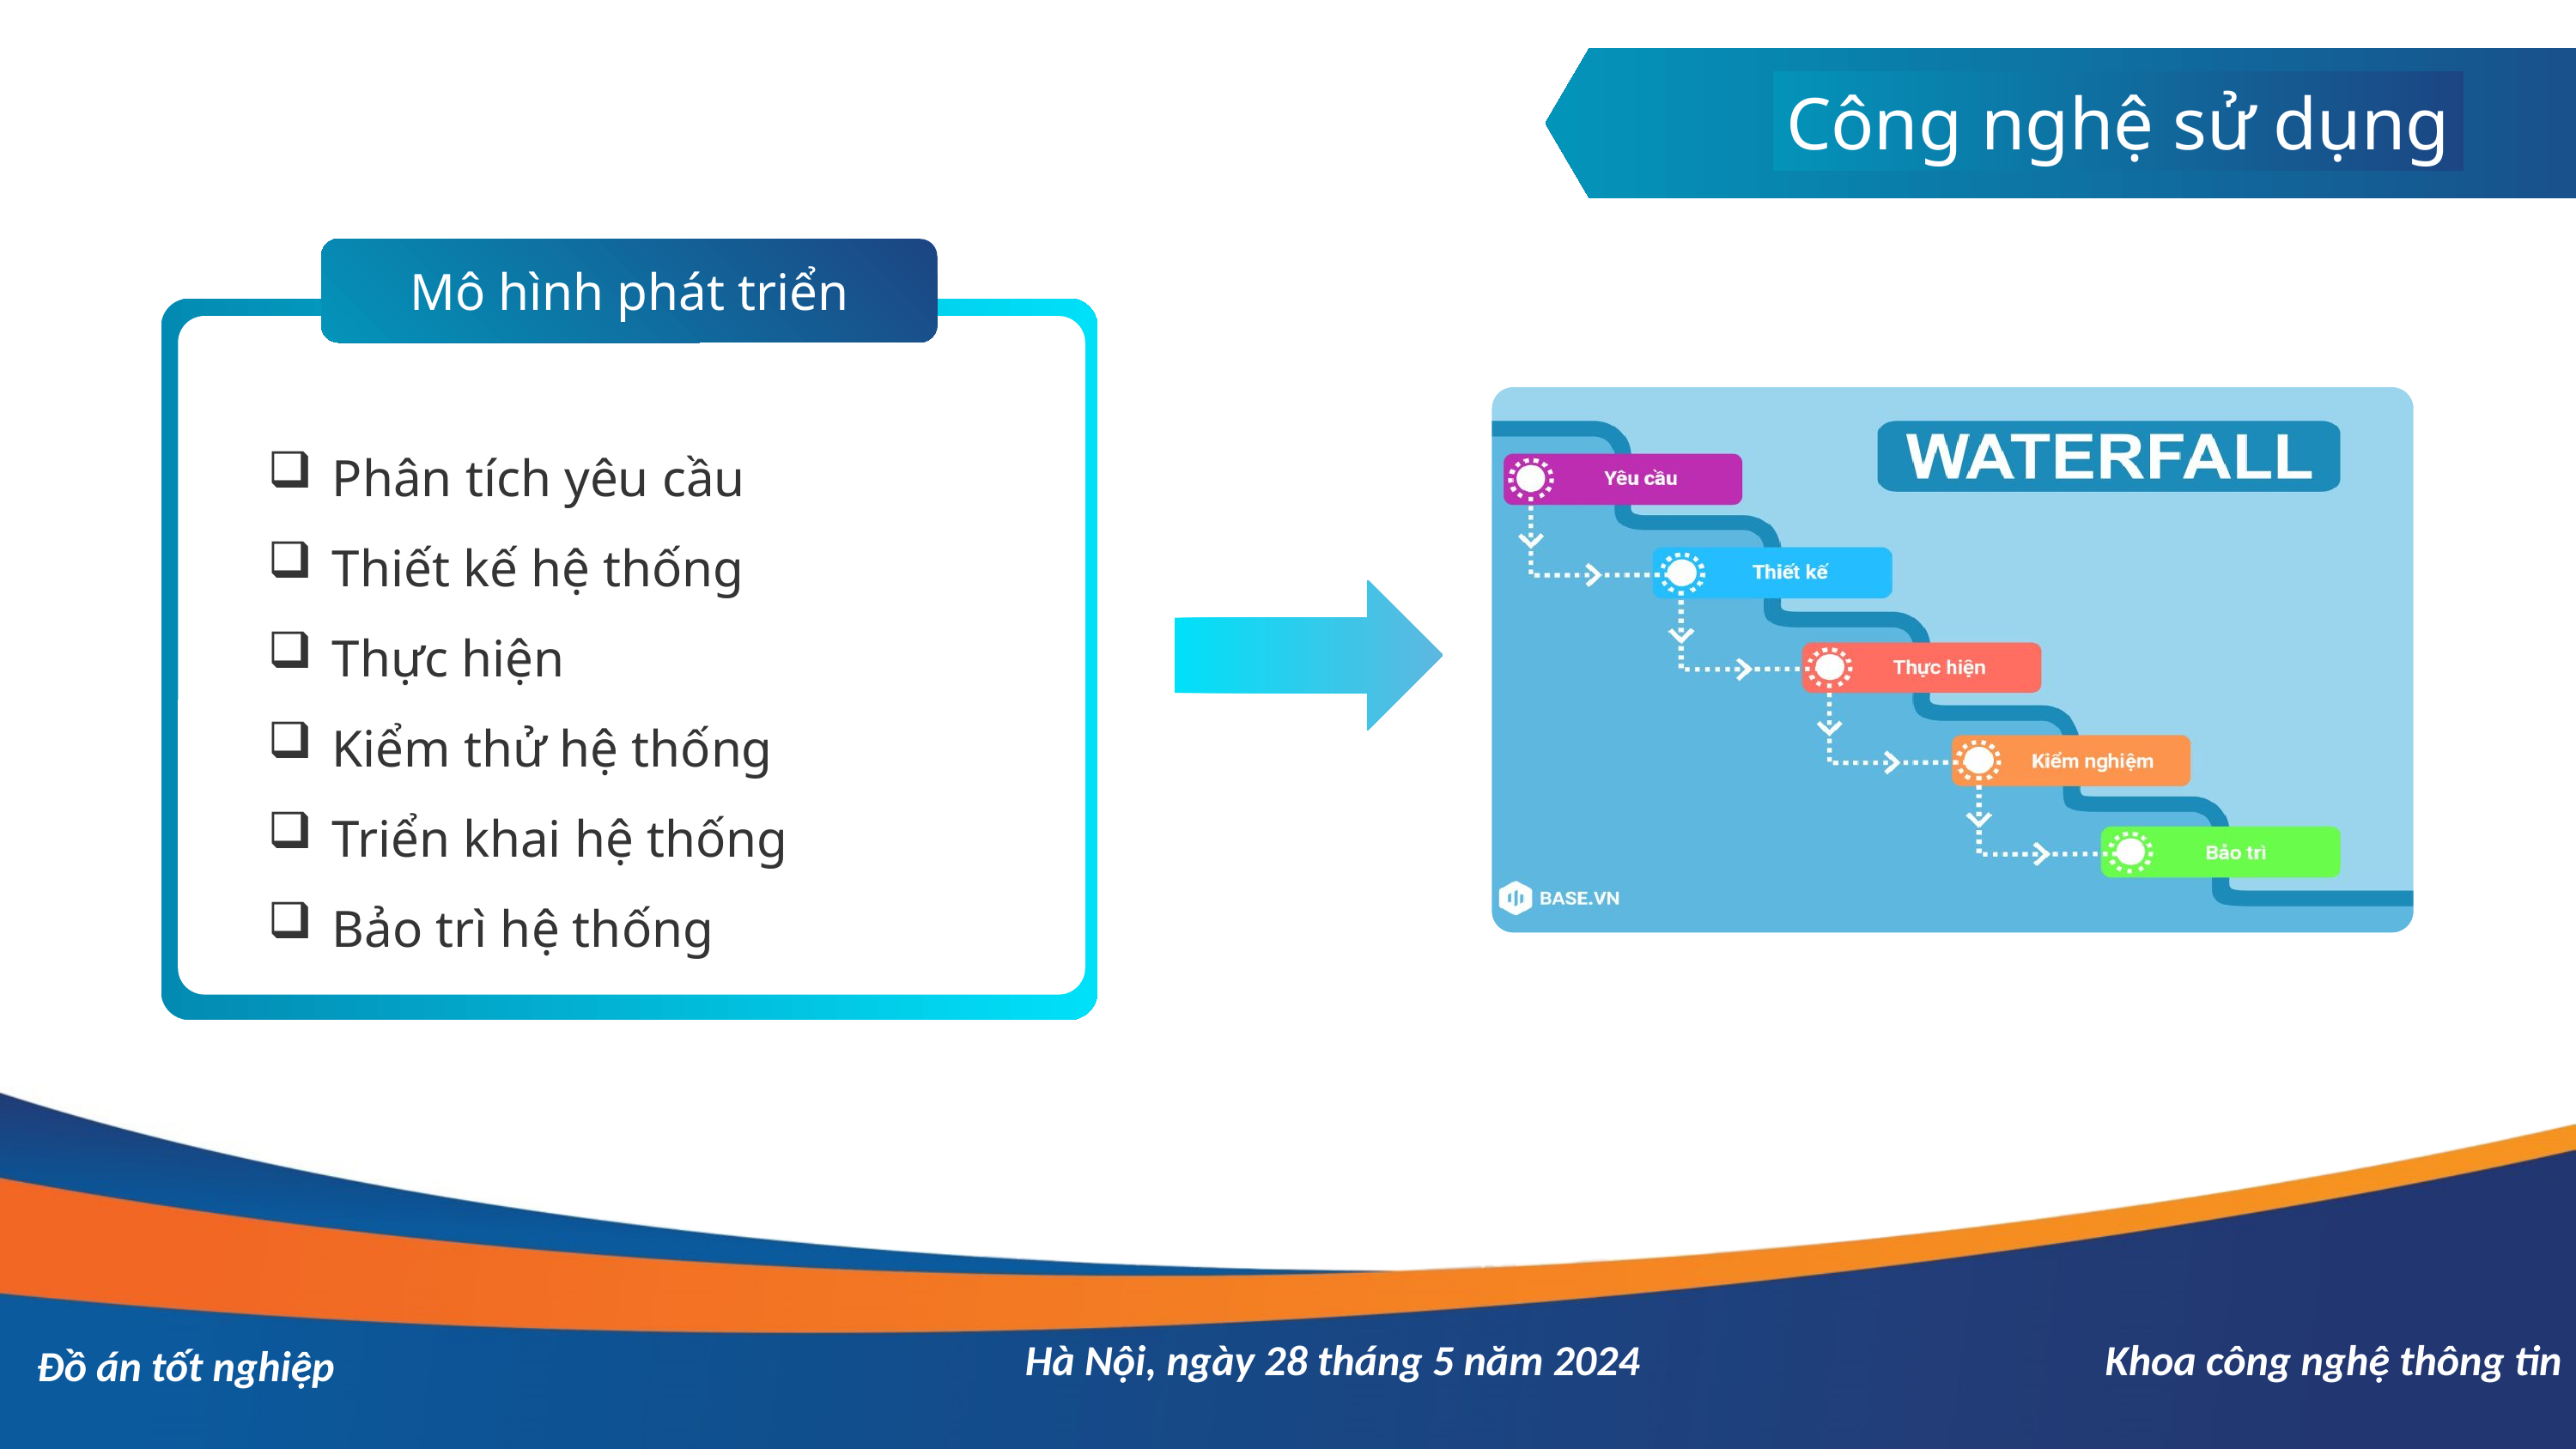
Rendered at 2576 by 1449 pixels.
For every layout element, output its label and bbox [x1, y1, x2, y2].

text_box [1545, 47, 2576, 199]
text_box [1172, 578, 1445, 683]
picture [0, 686, 2576, 1449]
text_box [1490, 385, 2415, 683]
text_box [161, 239, 1149, 1021]
